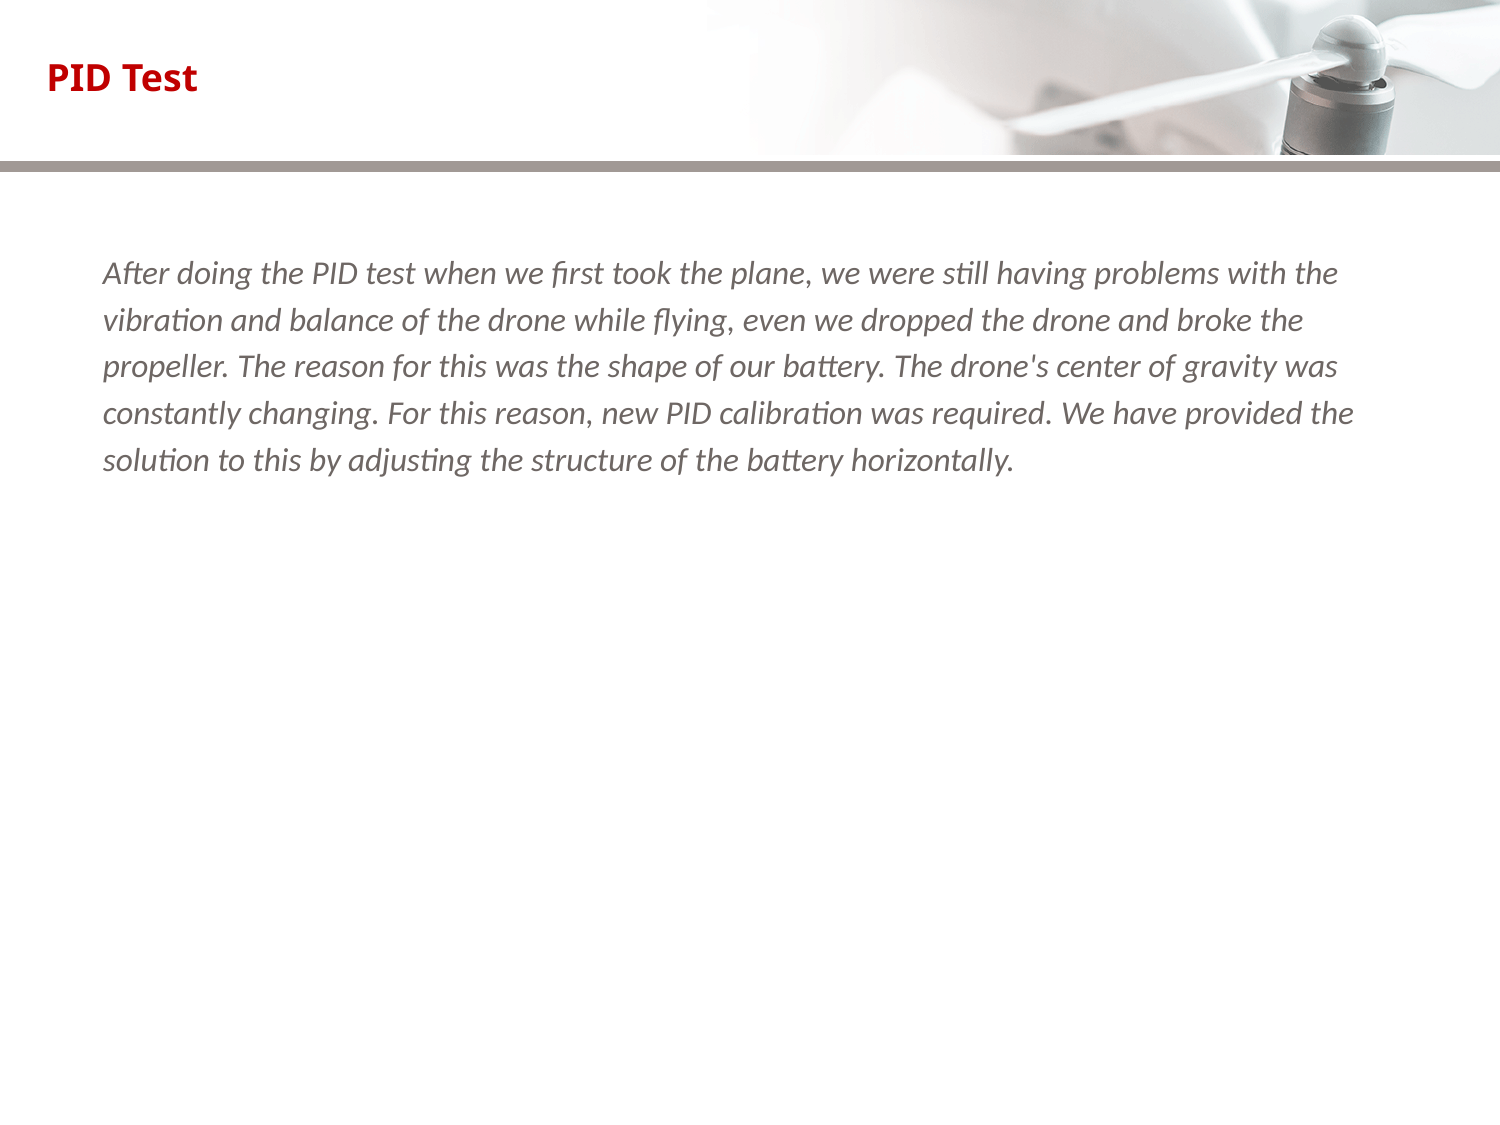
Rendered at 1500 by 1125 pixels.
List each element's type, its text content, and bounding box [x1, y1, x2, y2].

list After doing the PID test when we first took the plane, we were still having problems with the vibration and balance of the drone while flying, even we dropped the drone and broke the propeller. The reason for this was the shape of our battery. The drone's center of gravity was constantly changing. For this reason, new PID calibration was required. We have provided the solution to this by adjusting the structure of the battery horizontally. [31, 197, 1449, 998]
title PID Test [31, 11, 1414, 143]
picture [0, 0, 1500, 1125]
